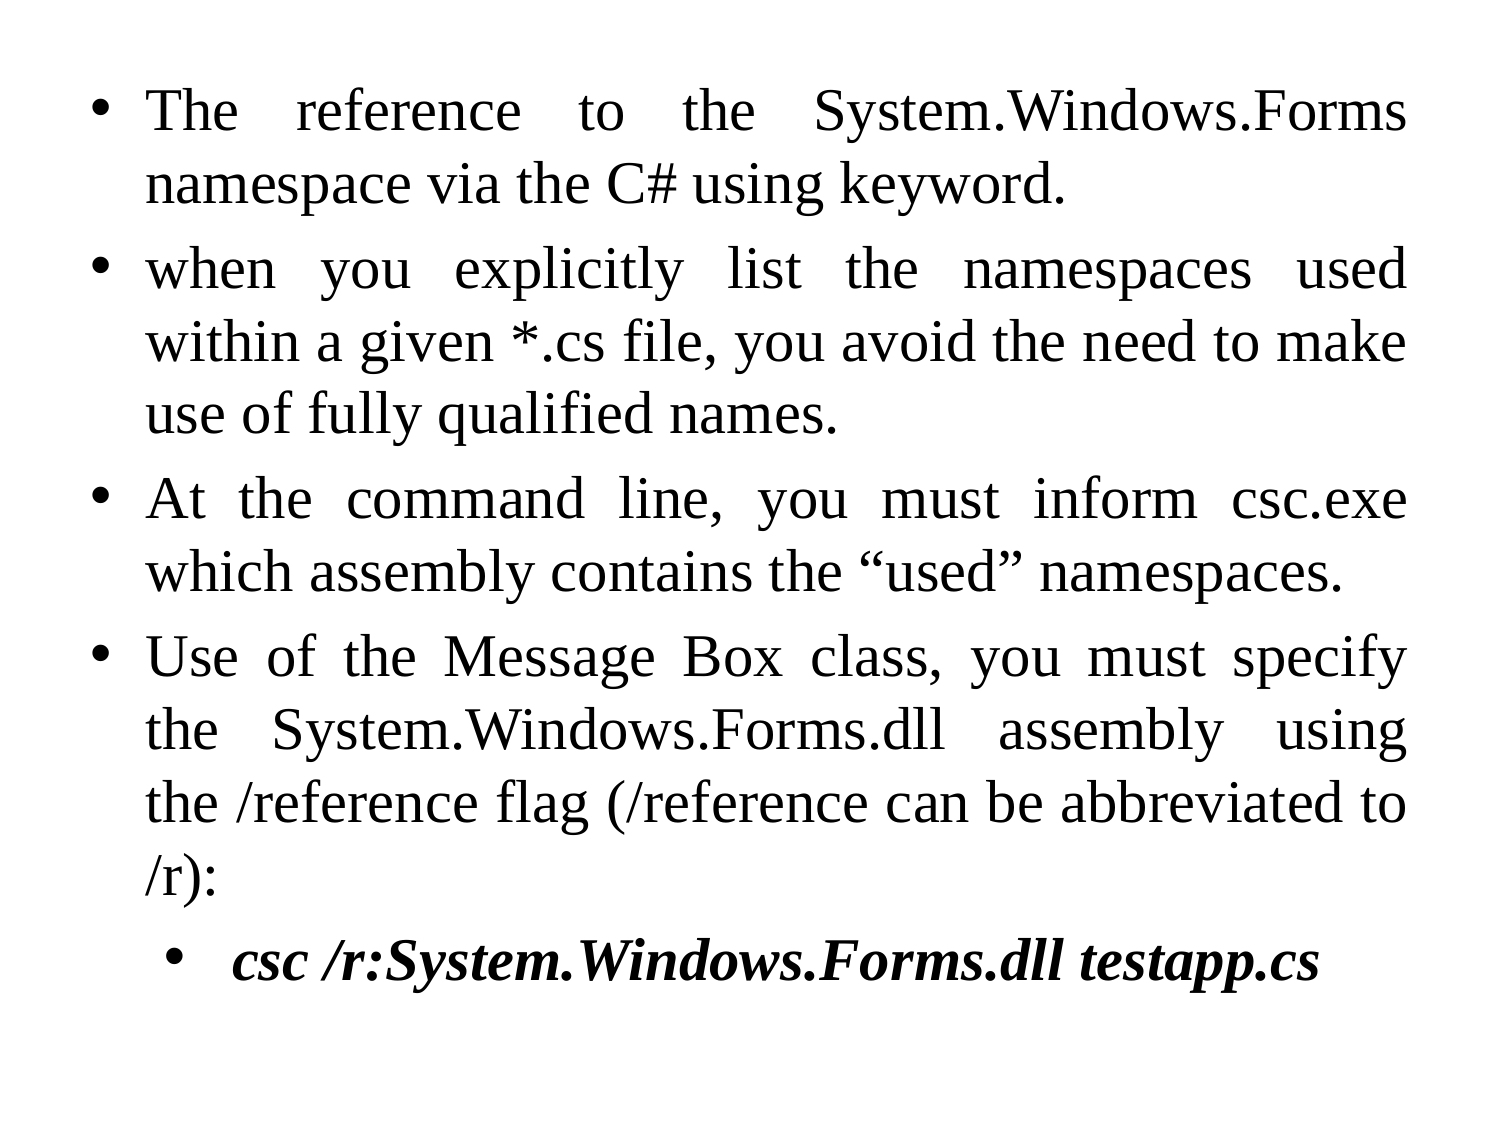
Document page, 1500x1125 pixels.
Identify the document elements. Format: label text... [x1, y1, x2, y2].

list The reference to the System.Windows.Forms namespace via the C# using keyword. when you explicitly list the namespaces used within a given *.cs file, you avoid the need to make use of fully qualified names. At the command line, you must inform csc.exe which assembly contains the “used” namespaces. Use of the Message Box class, you must specify the System.Windows.Forms.dll assembly using the /reference flag (/reference can be abbreviated to /r): csc /r:System.Windows.Forms.dll testapp.cs [75, 62, 1425, 1005]
